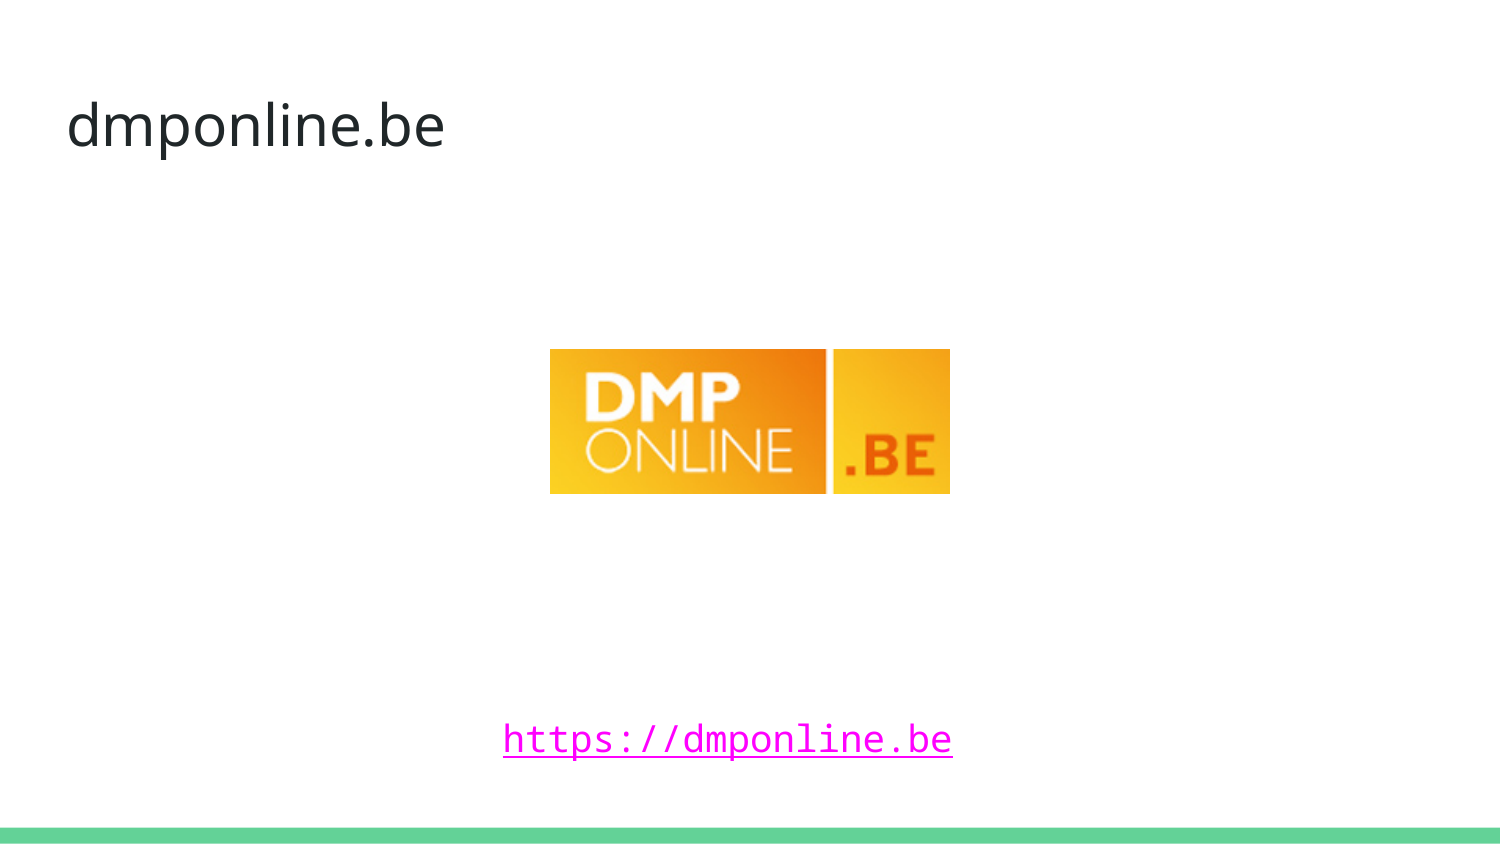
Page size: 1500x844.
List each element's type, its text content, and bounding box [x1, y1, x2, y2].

picture [550, 349, 950, 494]
title dmponline.be [51, 72, 1449, 167]
list https://dmponline.be [51, 189, 1449, 750]
